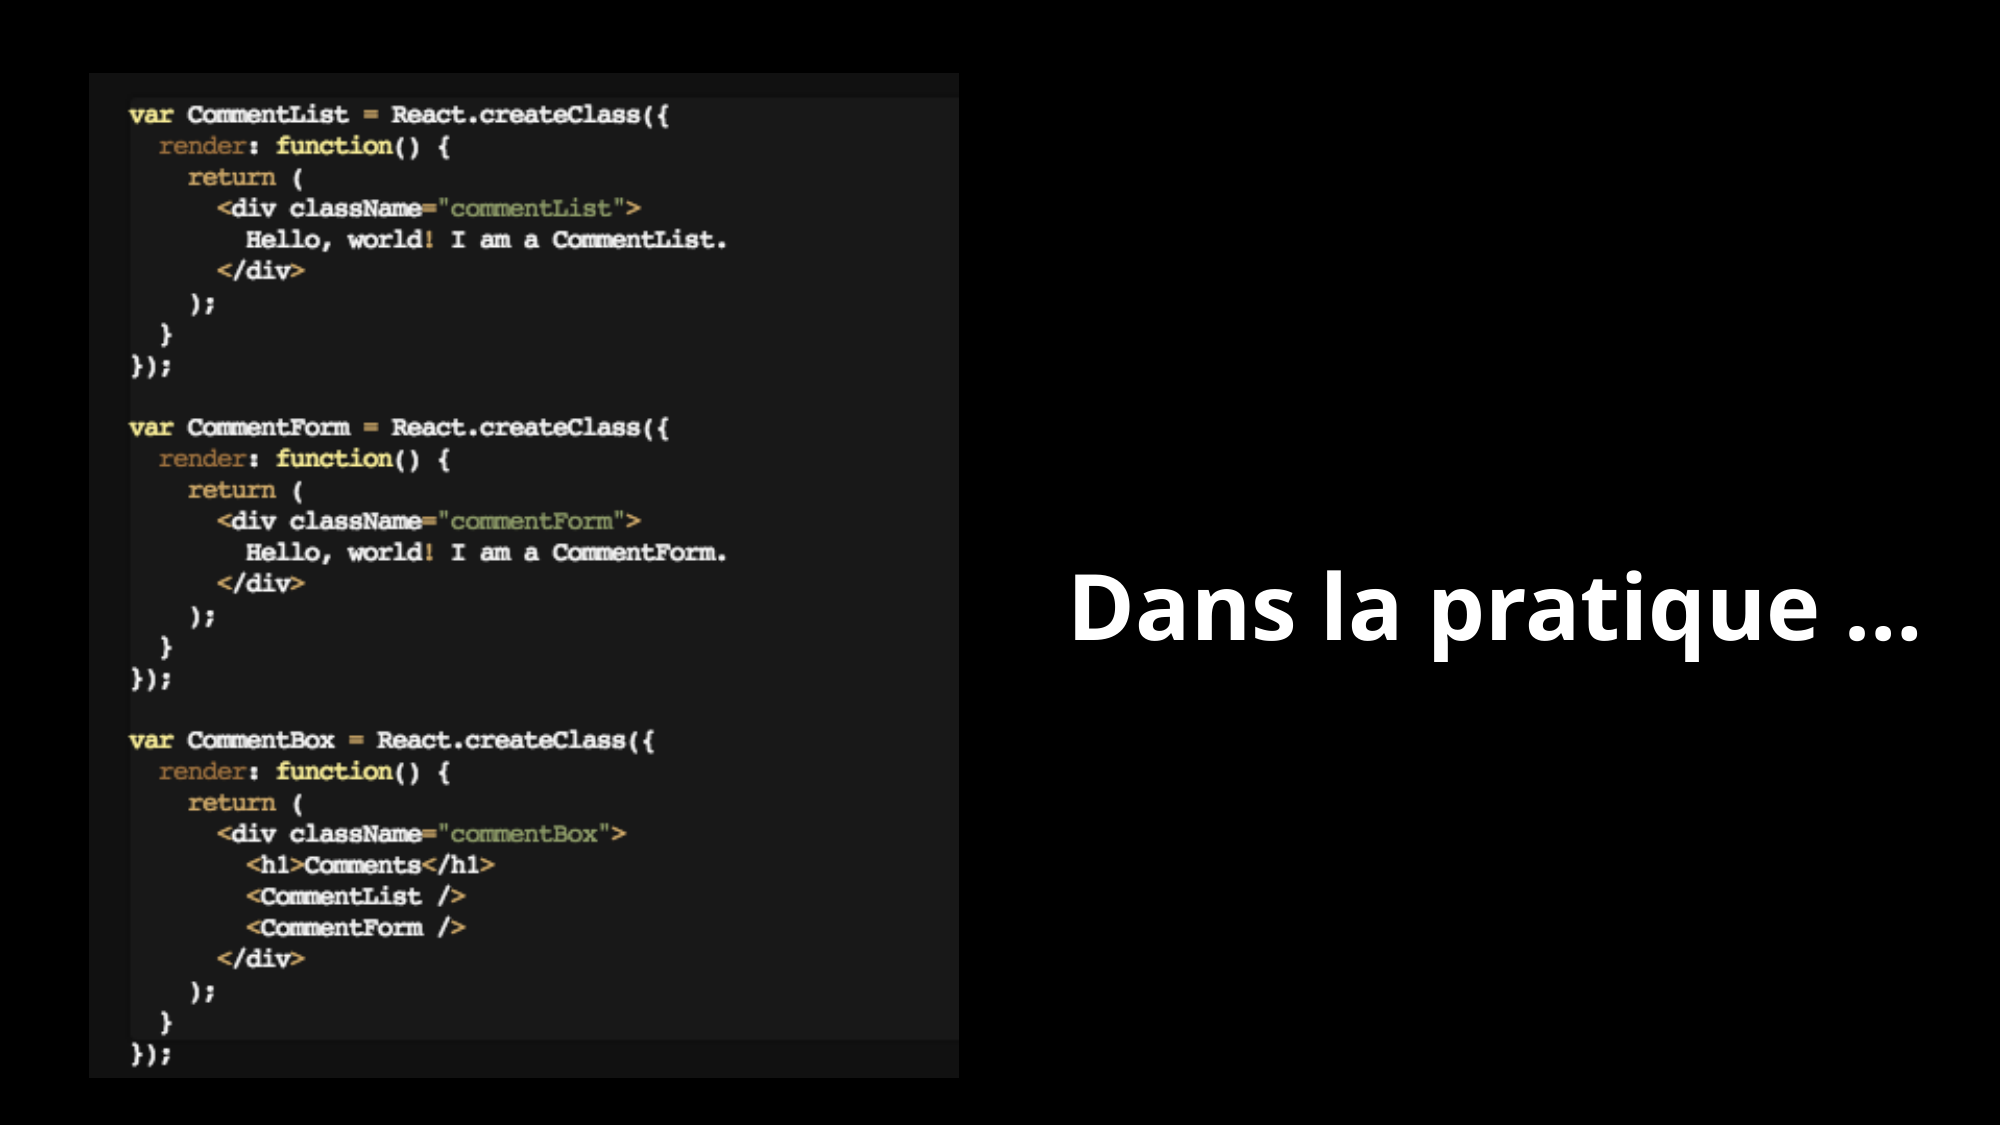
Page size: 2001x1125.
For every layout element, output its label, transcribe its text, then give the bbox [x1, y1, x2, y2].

title Dans la pratique … [1016, 474, 1976, 678]
picture [89, 73, 959, 1078]
